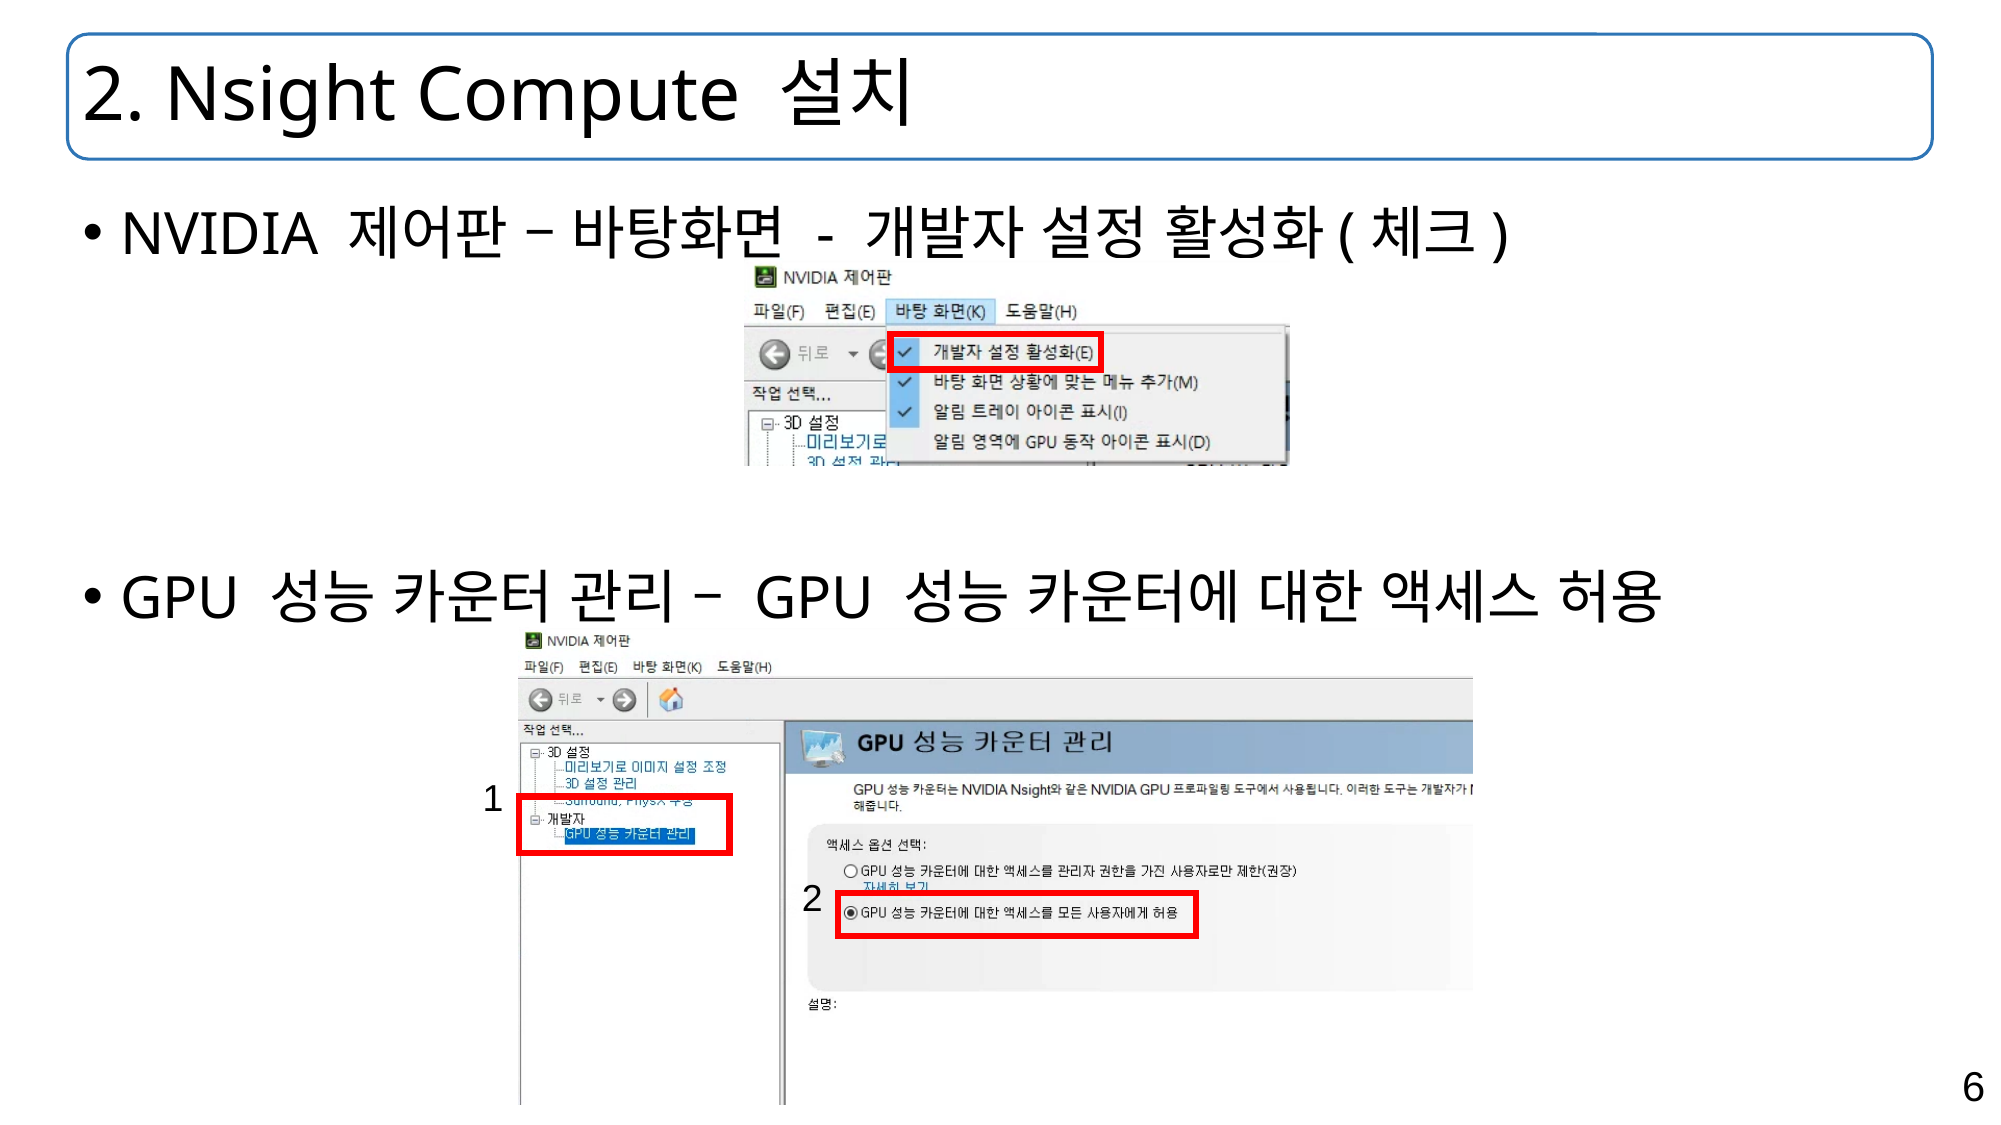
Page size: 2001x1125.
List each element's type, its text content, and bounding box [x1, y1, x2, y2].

list NVIDIA 제어판 – 바탕화면 - 개발자 설정 활성화(체크) GPU 성능 카운터 관리 – GPU 성능 카운터에 대한 액세스 허용 [67, 189, 1933, 1019]
title 2. Nsight Compute 설치 [67, 34, 1933, 160]
text_box 1 [467, 766, 518, 826]
picture [518, 627, 1473, 1106]
picture [744, 258, 1290, 466]
